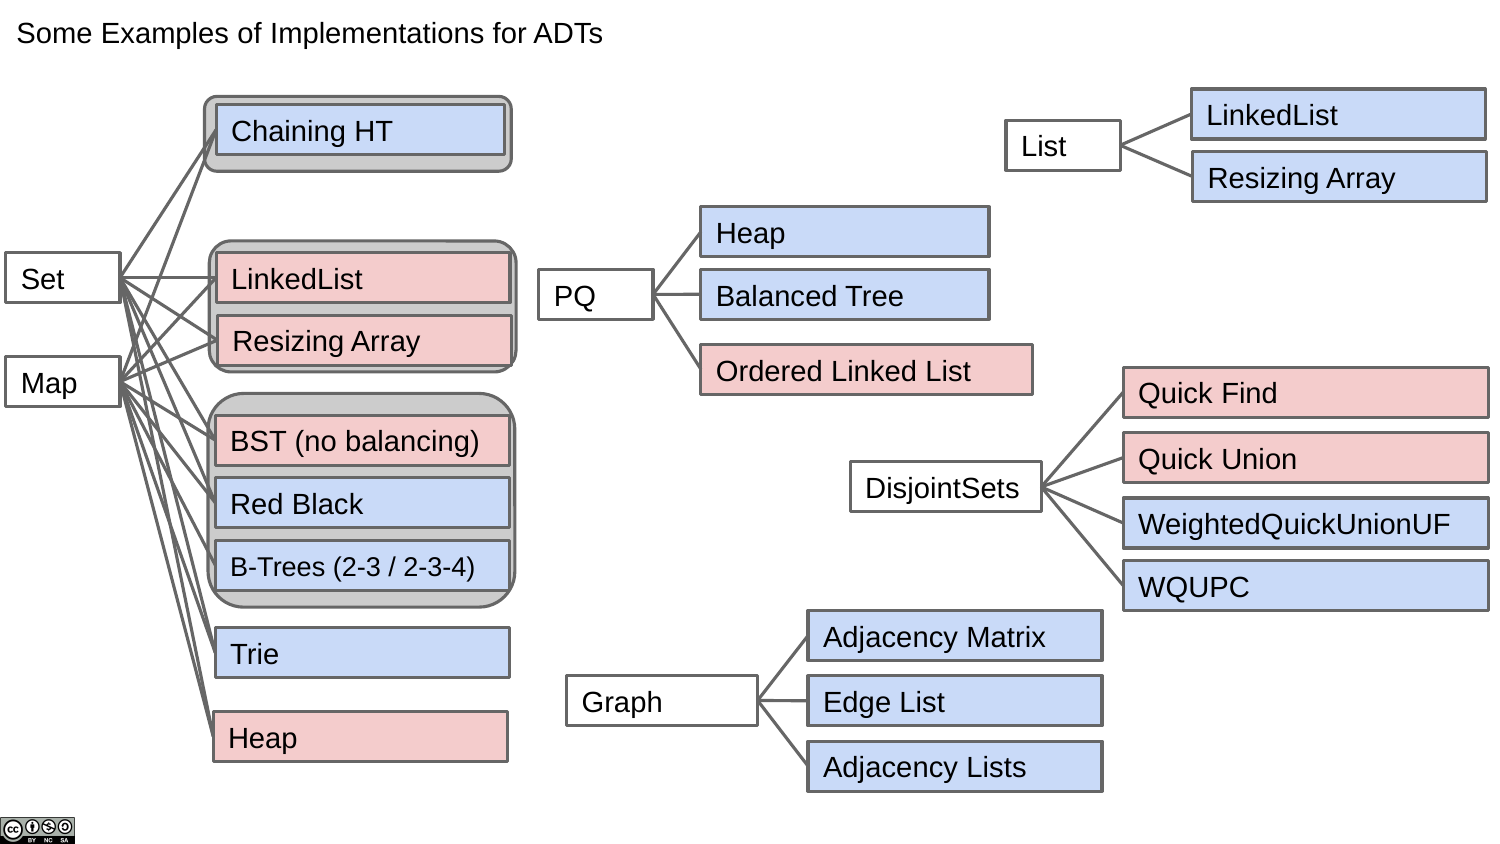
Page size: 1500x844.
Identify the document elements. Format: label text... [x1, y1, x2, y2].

text_box Heap [700, 206, 989, 257]
text_box Graph [566, 675, 752, 726]
text_box Ordered Linked List [700, 344, 1033, 395]
text_box BST (no balancing) [223, 415, 510, 466]
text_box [652, 302, 702, 370]
text_box Heap [213, 711, 508, 762]
text_box Chaining HT [216, 104, 505, 155]
text_box [221, 591, 509, 608]
text_box WQUPC [1123, 560, 1489, 611]
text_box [757, 635, 809, 699]
text_box Red Black [222, 477, 510, 528]
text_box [1040, 457, 1124, 485]
text_box [204, 96, 512, 172]
text_box List [1005, 120, 1114, 171]
text_box [222, 240, 517, 363]
text_box Balanced Tree [706, 269, 989, 320]
text_box WeightedQuickUnionUF [1129, 497, 1489, 548]
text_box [757, 700, 809, 767]
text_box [119, 129, 217, 276]
text_box Some Examples of Implementations for ADTs [1, 0, 648, 50]
text_box Quick Union [1129, 432, 1489, 483]
text_box Quick Find [1123, 367, 1489, 418]
text_box Adjacency Matrix [808, 610, 1102, 661]
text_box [1119, 113, 1192, 144]
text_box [1040, 486, 1124, 586]
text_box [652, 231, 702, 295]
text_box Map [5, 356, 112, 407]
text_box DisjointSets [850, 461, 1034, 512]
text_box LinkedList [1191, 88, 1486, 140]
text_box Trie [219, 627, 510, 678]
text_box [223, 366, 510, 372]
text_box Adjacency Lists [808, 741, 1102, 792]
text_box PQ [538, 269, 647, 320]
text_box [1040, 392, 1124, 457]
text_box Resizing Array [1192, 151, 1487, 202]
text_box [222, 393, 515, 590]
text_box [1119, 145, 1193, 177]
text_box Edge List [813, 675, 1102, 726]
text_box Resizing Array [223, 315, 512, 366]
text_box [119, 661, 214, 737]
text_box LinkedList [222, 252, 511, 303]
picture [0, 817, 75, 844]
text_box Set [5, 252, 113, 303]
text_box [119, 277, 216, 653]
text_box B-Trees (2-3 / 2-3-4) [221, 540, 510, 591]
